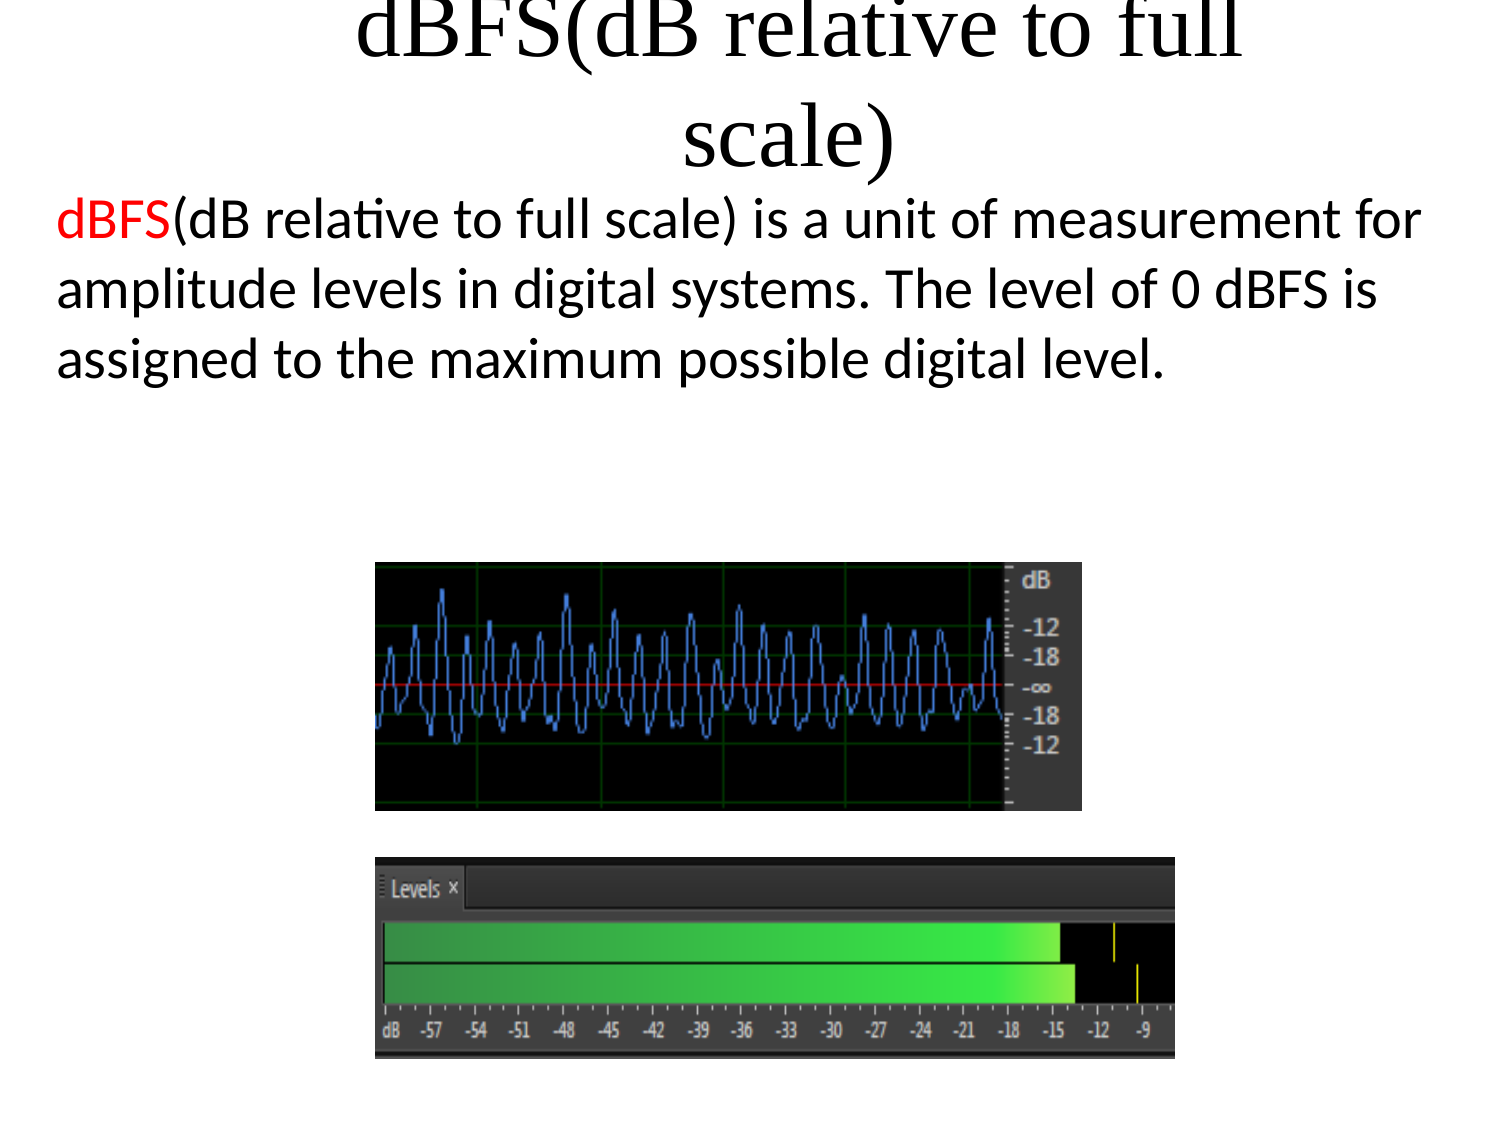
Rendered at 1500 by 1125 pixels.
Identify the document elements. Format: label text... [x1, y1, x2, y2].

picture [375, 562, 1082, 811]
title dBFS(dB relative to full scale) [225, 12, 1376, 138]
text_box dBFS(dB relative to full scale) is a unit of measurement for amplitude levels in digital systems. The level of 0 dBFS is assigned to the maximum possible digital level. [41, 172, 1488, 516]
picture [375, 857, 1175, 1059]
